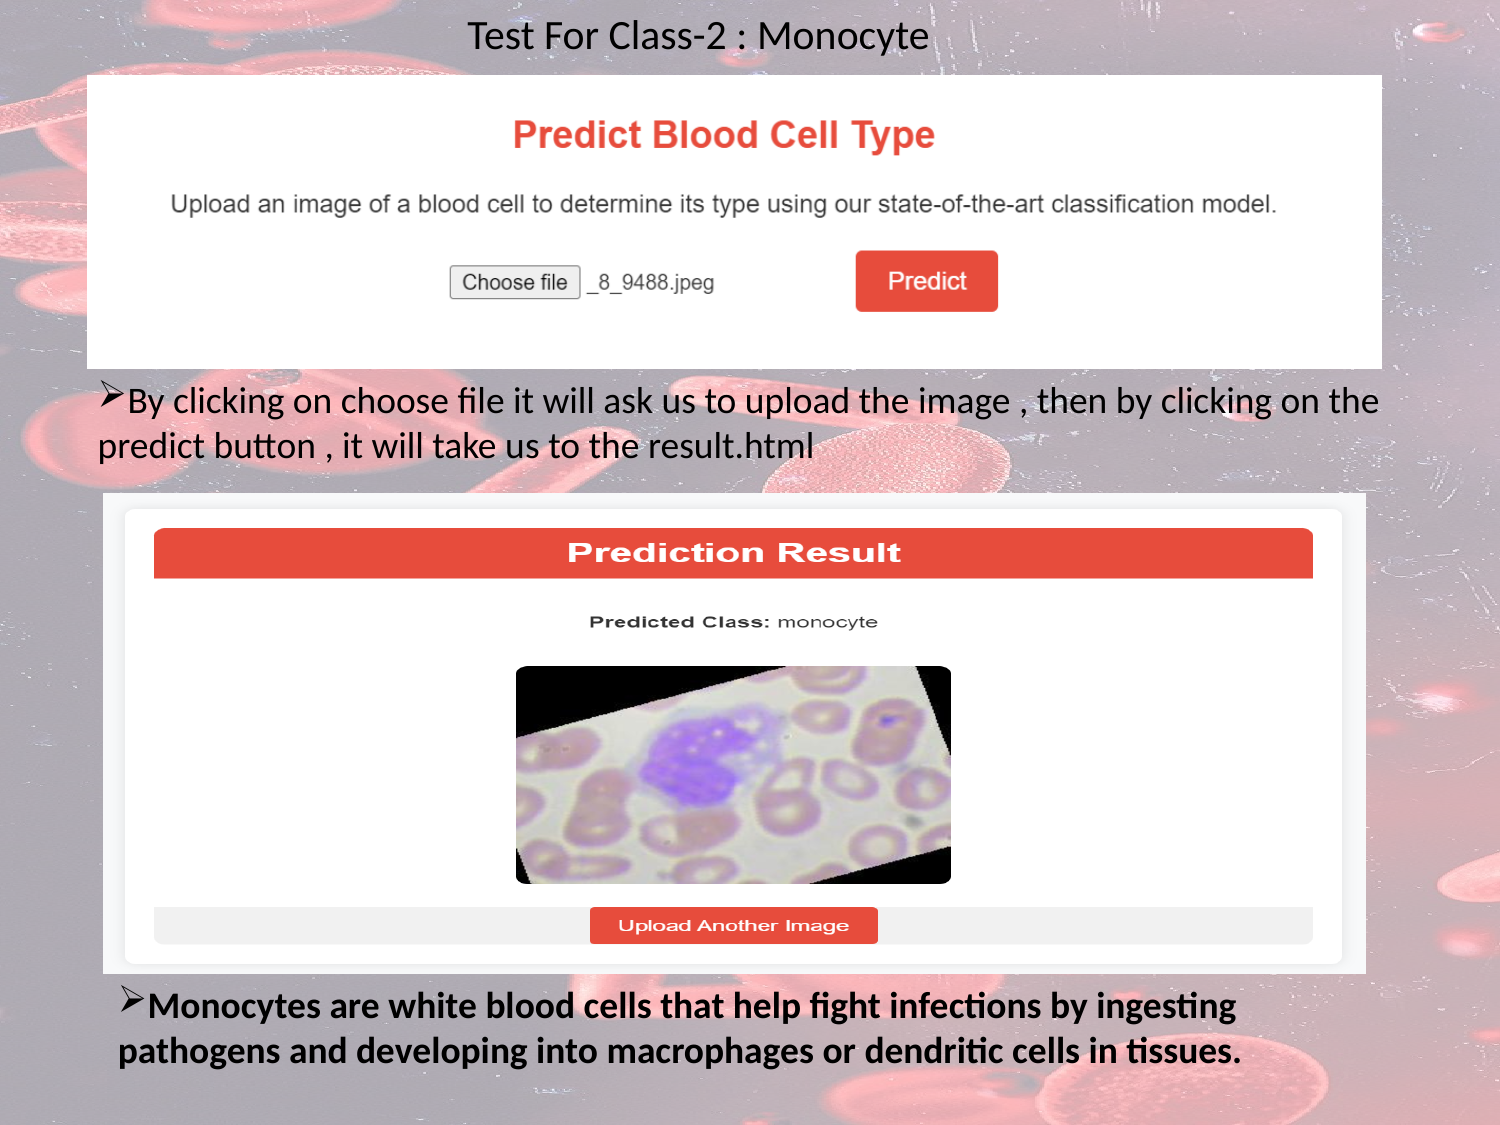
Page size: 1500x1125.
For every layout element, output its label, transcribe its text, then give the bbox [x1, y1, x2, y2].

picture [103, 493, 1366, 974]
text_box Monocytes are white blood cells that help fight infections by ingesting pathogens and developing into macrophages or dendritic cells in tissues. [103, 973, 1382, 1079]
text_box By clicking on choose file it will ask us to upload the image , then by clicking on the predict button , it will take us to the result.html [82, 368, 1397, 474]
text_box Test For Class-2 : Monocyte [319, 0, 1078, 65]
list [87, 75, 1382, 369]
